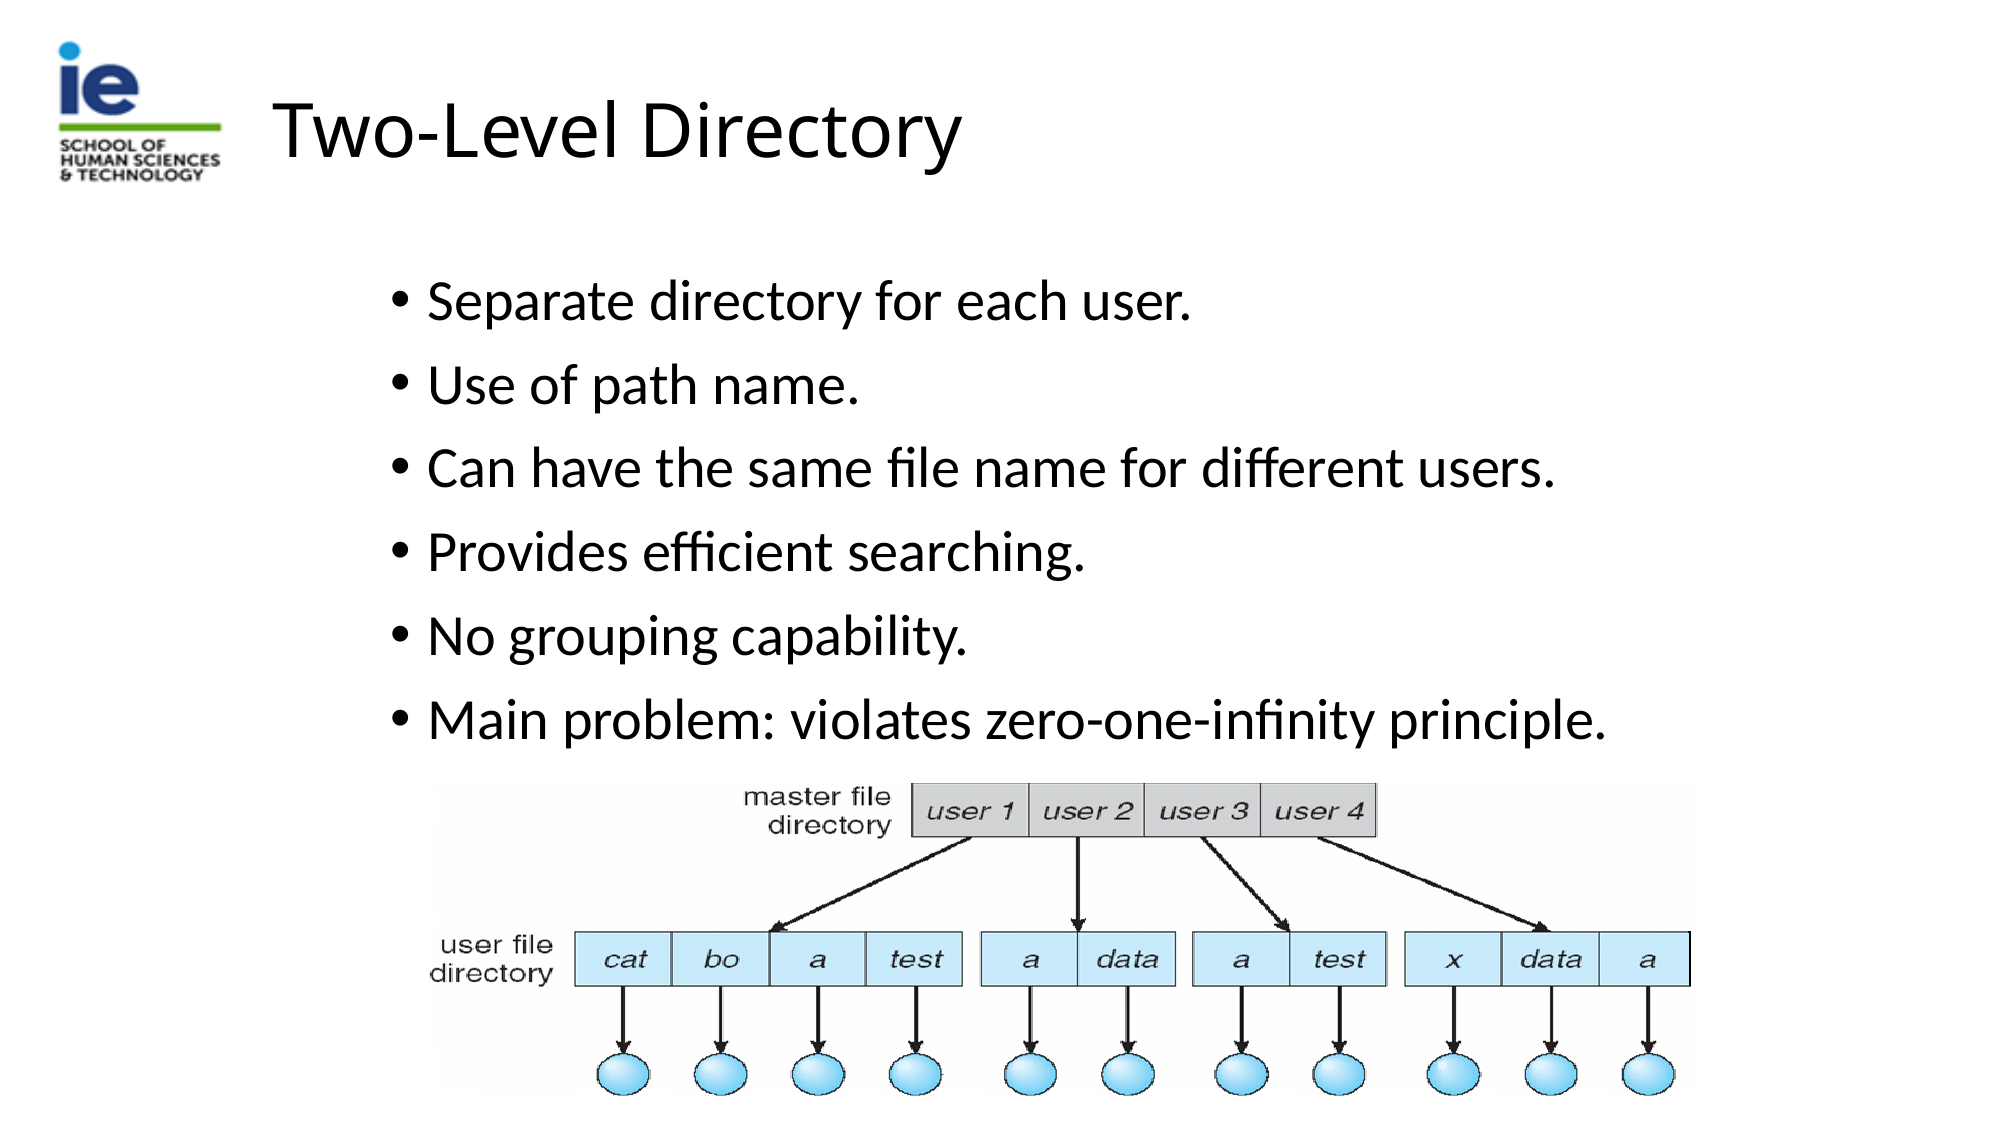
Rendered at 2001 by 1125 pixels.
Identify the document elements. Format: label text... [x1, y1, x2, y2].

title Two-Level Directory [257, 82, 2000, 183]
list Separate directory for each user. Use of path name. Can have the same file name for different users. Provides efficient searching. No grouping capability. Main problem: violates zero-one-infinity principle. [375, 262, 1750, 1113]
picture [42, 26, 256, 199]
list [426, 783, 1691, 1096]
